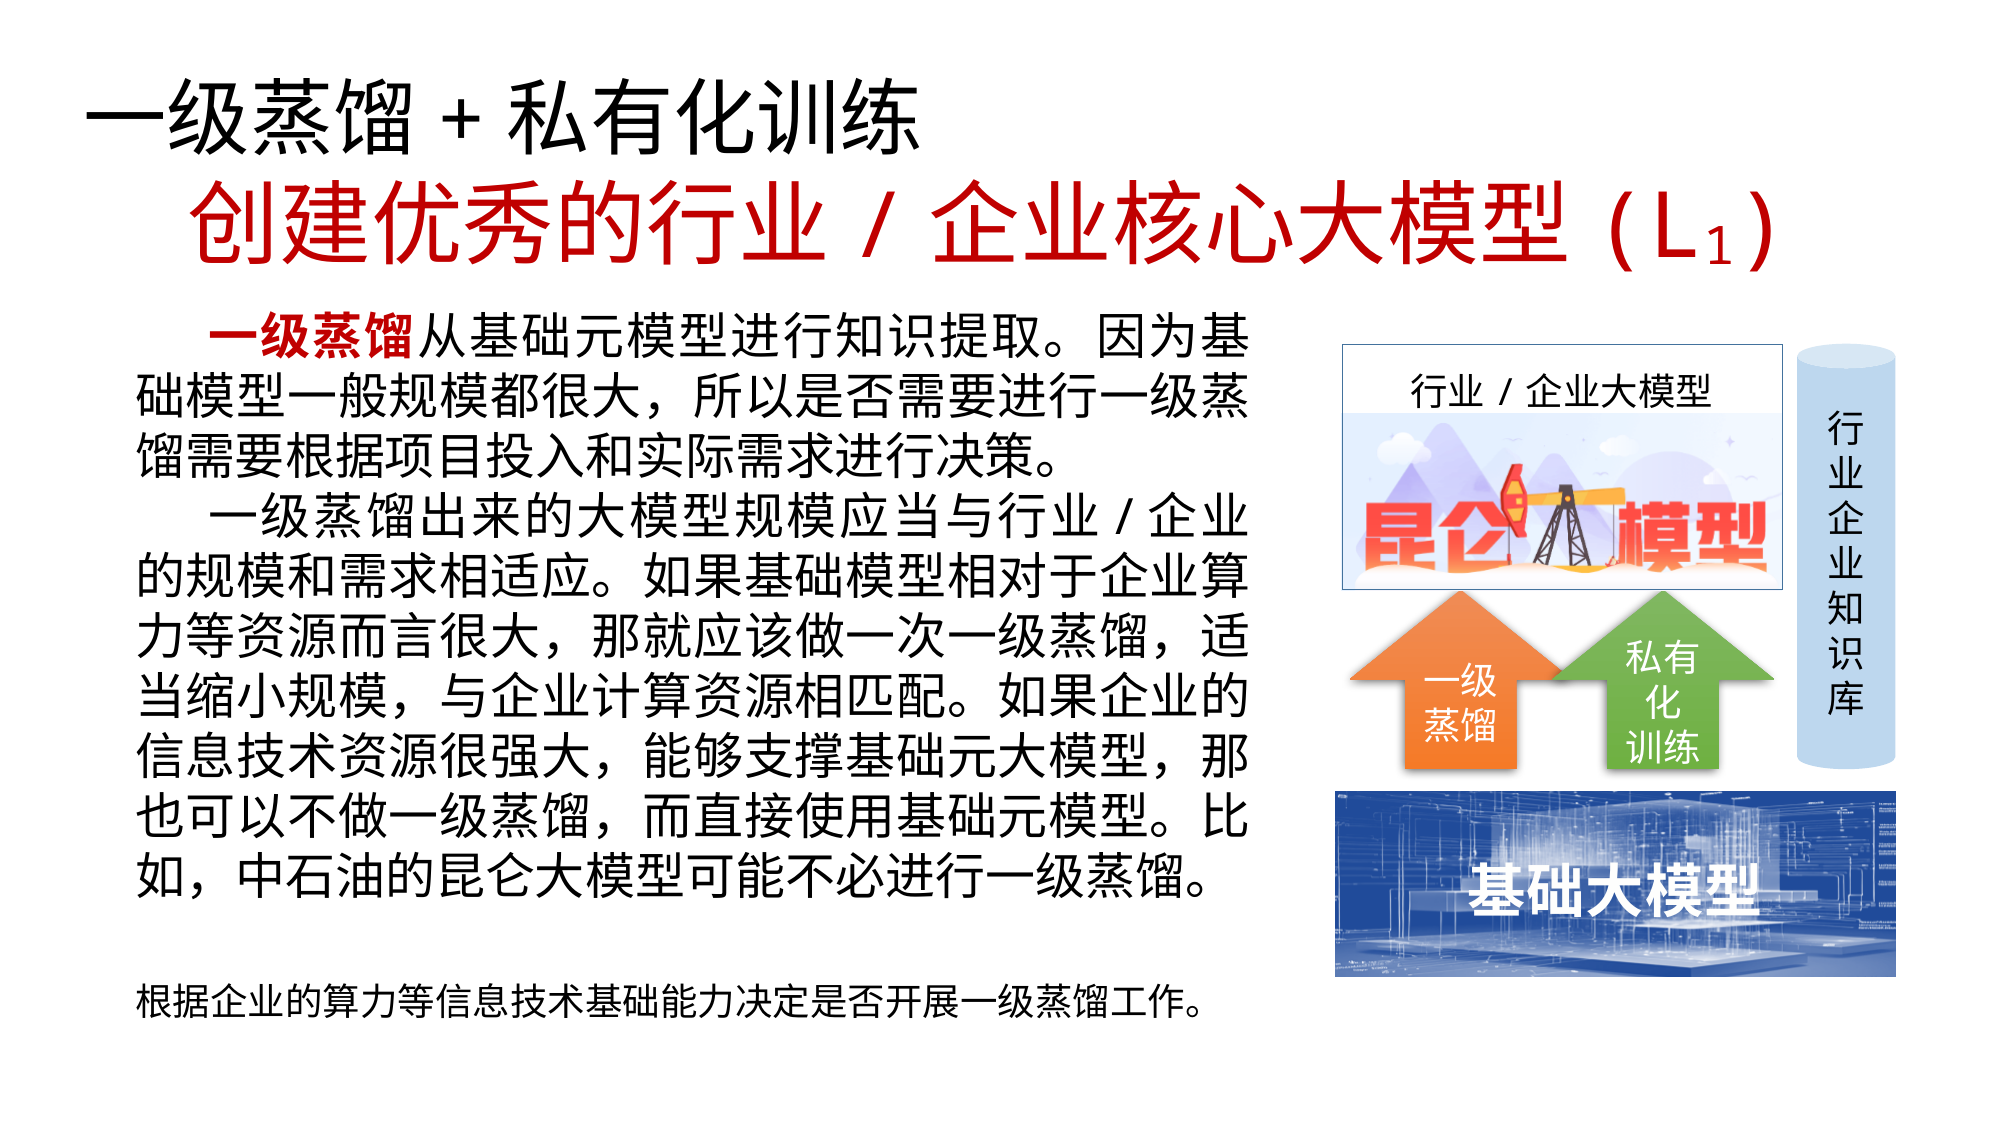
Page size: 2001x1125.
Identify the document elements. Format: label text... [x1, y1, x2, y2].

text_box 一级蒸馏从基础元模型进行知识提取。因为基础模型一般规模都很大，所以是否需要进行一级蒸馏需要根据项目投入和实际需求进行决策。 一级蒸馏出来的大模型规模应当与行业/企业的规模和需求相适应。如果基础模型相对于企业算力等资源而言很大，那就应该做一次一级蒸馏，适当缩小规模，与企业计算资源相匹配。如果企业的信息技术资源很强大，能够支撑基础元大模型，那也可以不做一级蒸馏，而直接使用基础元模型。比如，中石油的昆仑大模型可能不必进行一级蒸馏。 [120, 297, 1266, 912]
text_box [1335, 343, 1896, 977]
text_box 根据企业的算力等信息技术基础能力决定是否开展一级蒸馏工作。 [120, 970, 1896, 1031]
text_box 一级蒸馏+私有化训练 创建优秀的行业/企业核心大模型(L1) [68, 58, 1805, 283]
